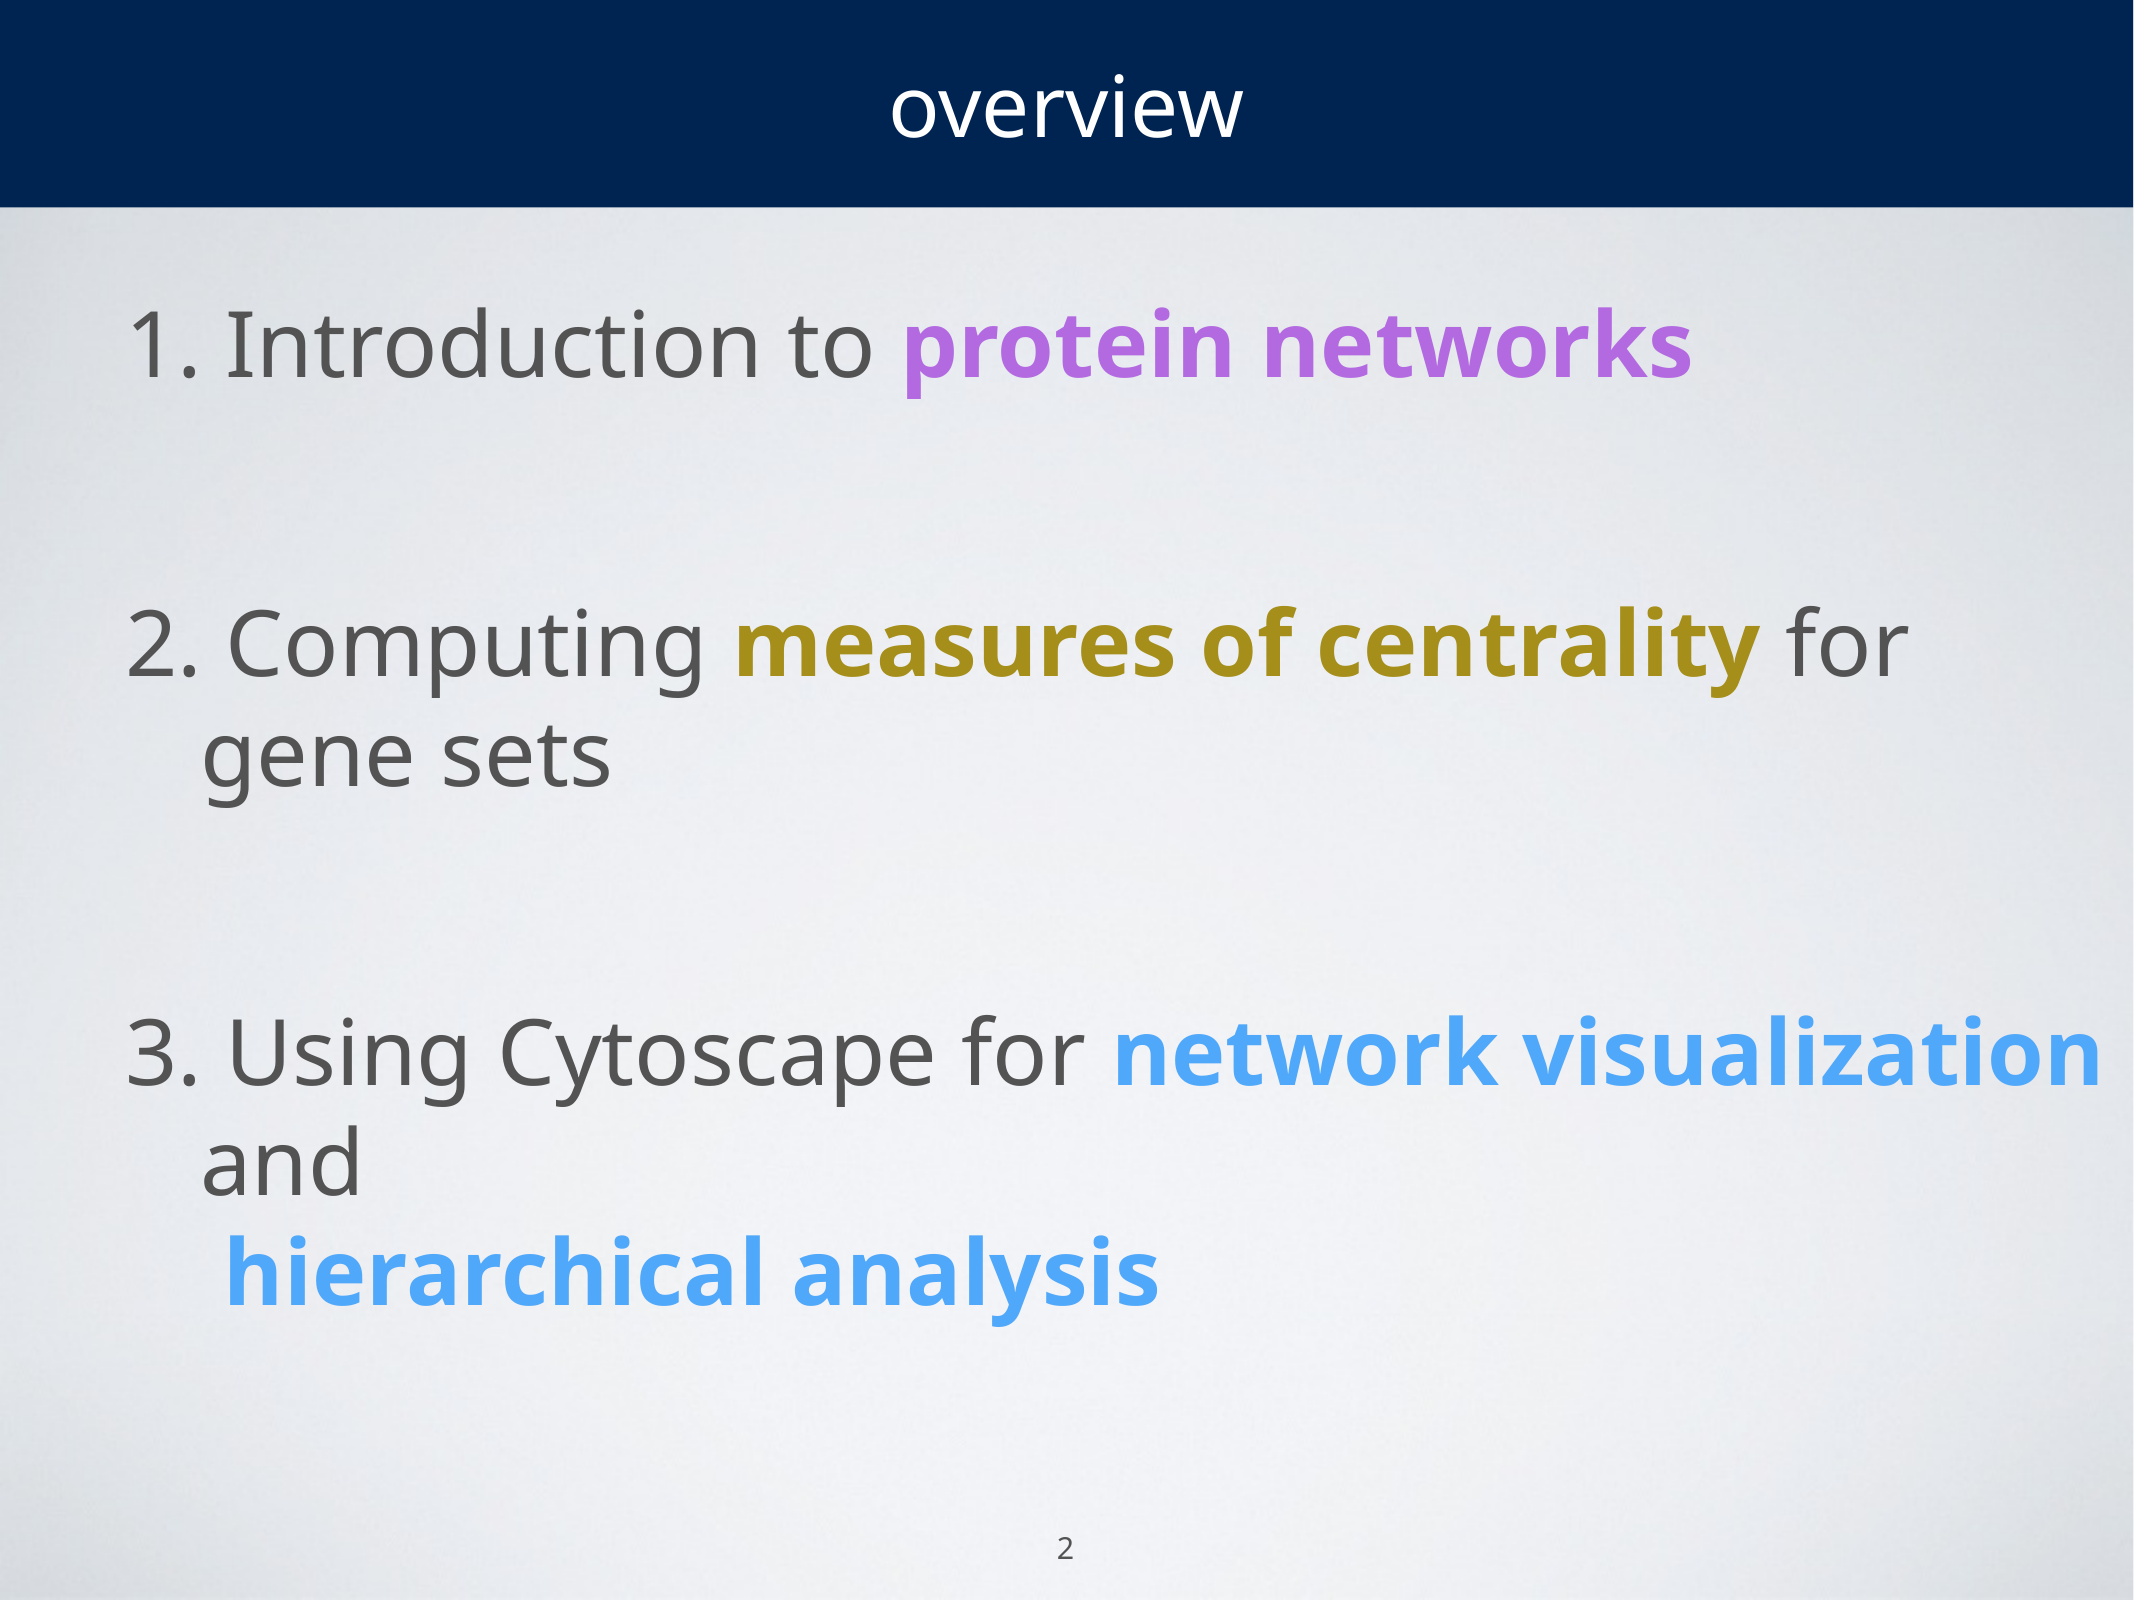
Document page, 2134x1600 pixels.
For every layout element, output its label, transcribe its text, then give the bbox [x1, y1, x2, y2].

text_box Introduction to protein networks Computing measures of centrality for gene sets Using Cytoscape for network visualization and hierarchical analysis [116, 403, 2134, 1427]
picture [0, 208, 2134, 1600]
slide_number 2 [1046, 1520, 1085, 1580]
title overview [0, 0, 2134, 208]
